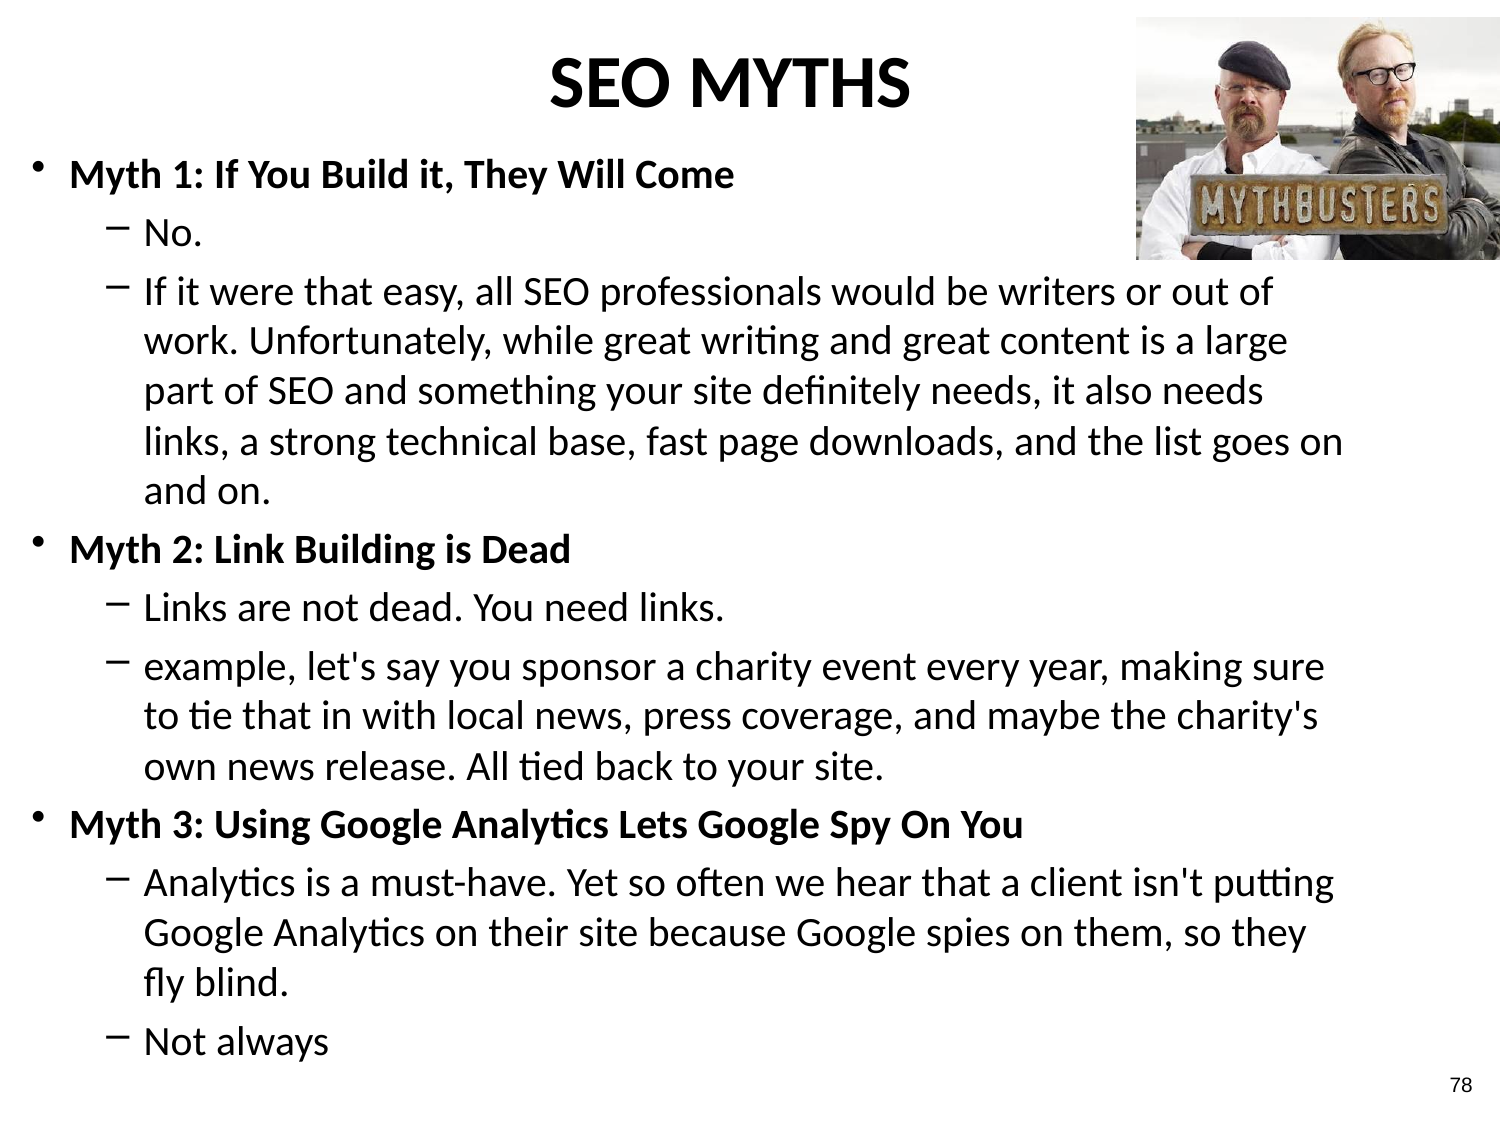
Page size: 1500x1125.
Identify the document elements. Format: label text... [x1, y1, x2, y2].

picture [1136, 17, 1500, 260]
slide_number 78 [1137, 1063, 1488, 1122]
list Myth 1: If You Build it, They Will Come No. If it were that easy, all SEO professionals would be writers or out of work. Unfortunately, while great writing and great content is a large part of SEO and something your site definitely needs, it also needs links, a strong technical base, fast page downloads, and the list goes on and on. Myth 2: Link Building is Dead Links are not dead. You need links. example, let's say you sponsor a charity event every year, making sure to tie that in with local news, press coverage, and maybe the charity's own news release. All tied back to your site. Myth 3: Using Google Analytics Lets Google Spy On You Analytics is a must-have. Yet so often we hear that a client isn't putting Google Analytics on their site because Google spies on them, so they fly blind. Not always [16, 138, 1367, 1077]
title SEO Myths [30, 24, 1131, 138]
